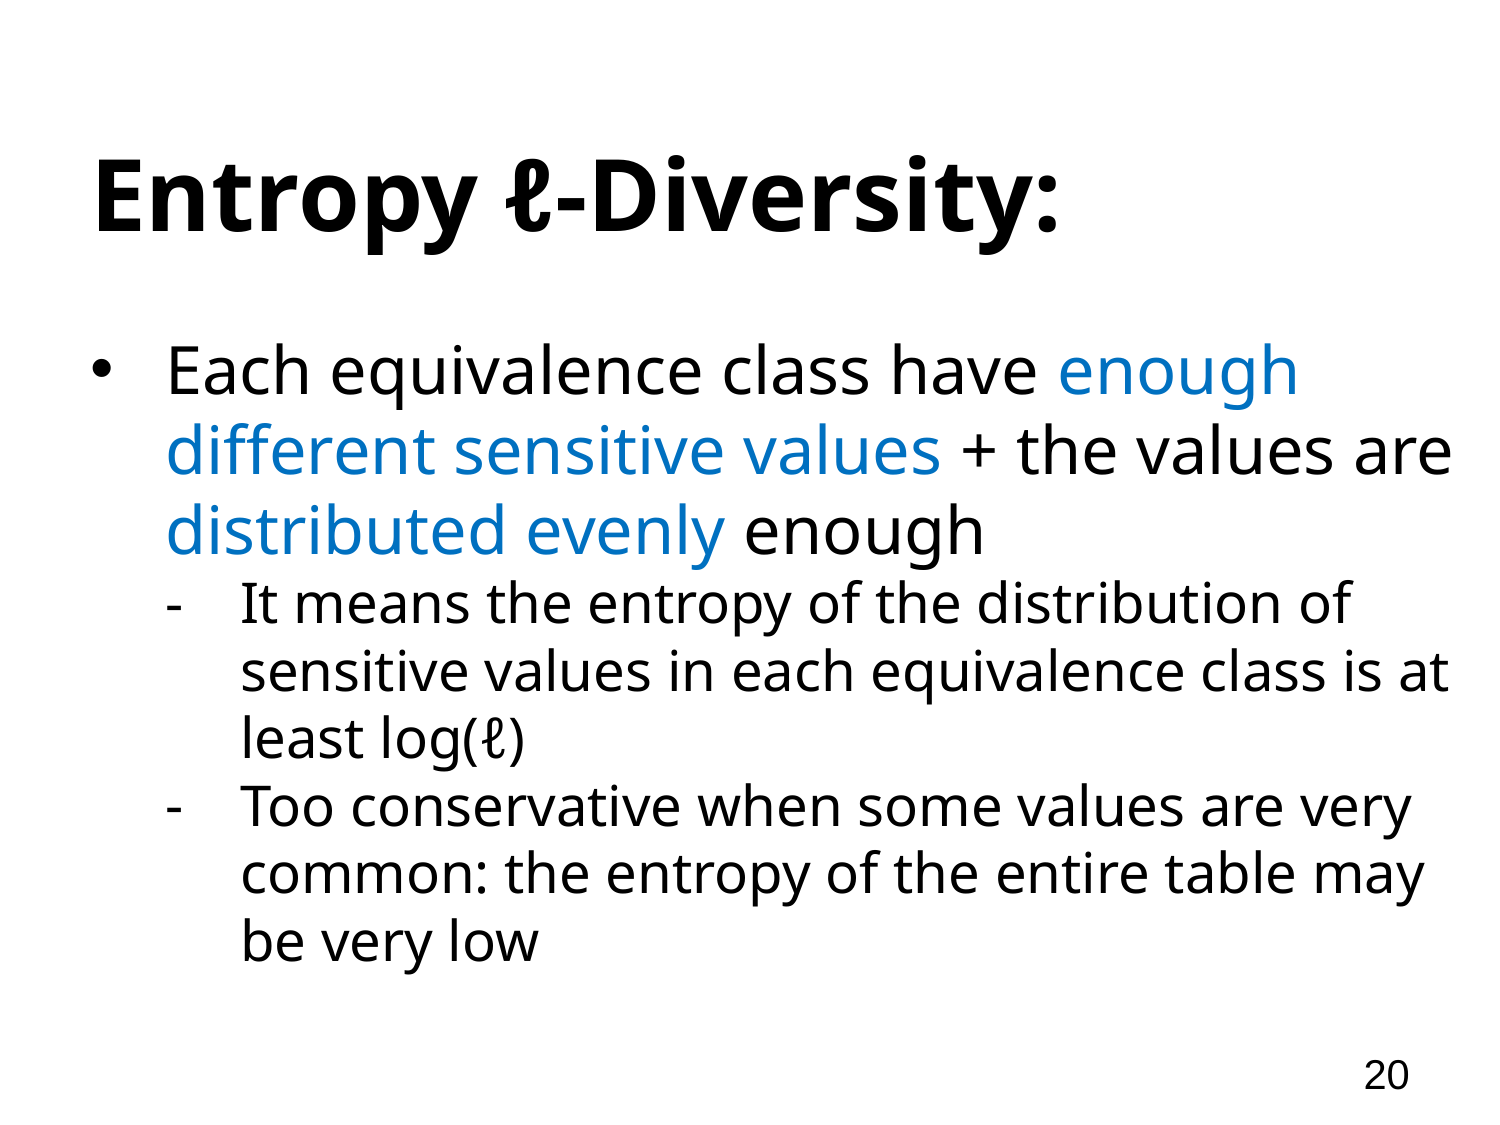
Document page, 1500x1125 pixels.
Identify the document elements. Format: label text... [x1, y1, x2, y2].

title Entropy ℓ-Diversity: [74, 97, 1426, 286]
text_box Each equivalence class have enough different sensitive values + the values are distributed evenly enough It means the entropy of the distribution of sensitive values in each equivalence class is at least log(ℓ) Too conservative when some values are very common: the entropy of the entire table may be very low [74, 320, 1472, 1013]
slide_number 20 [1074, 1042, 1425, 1103]
